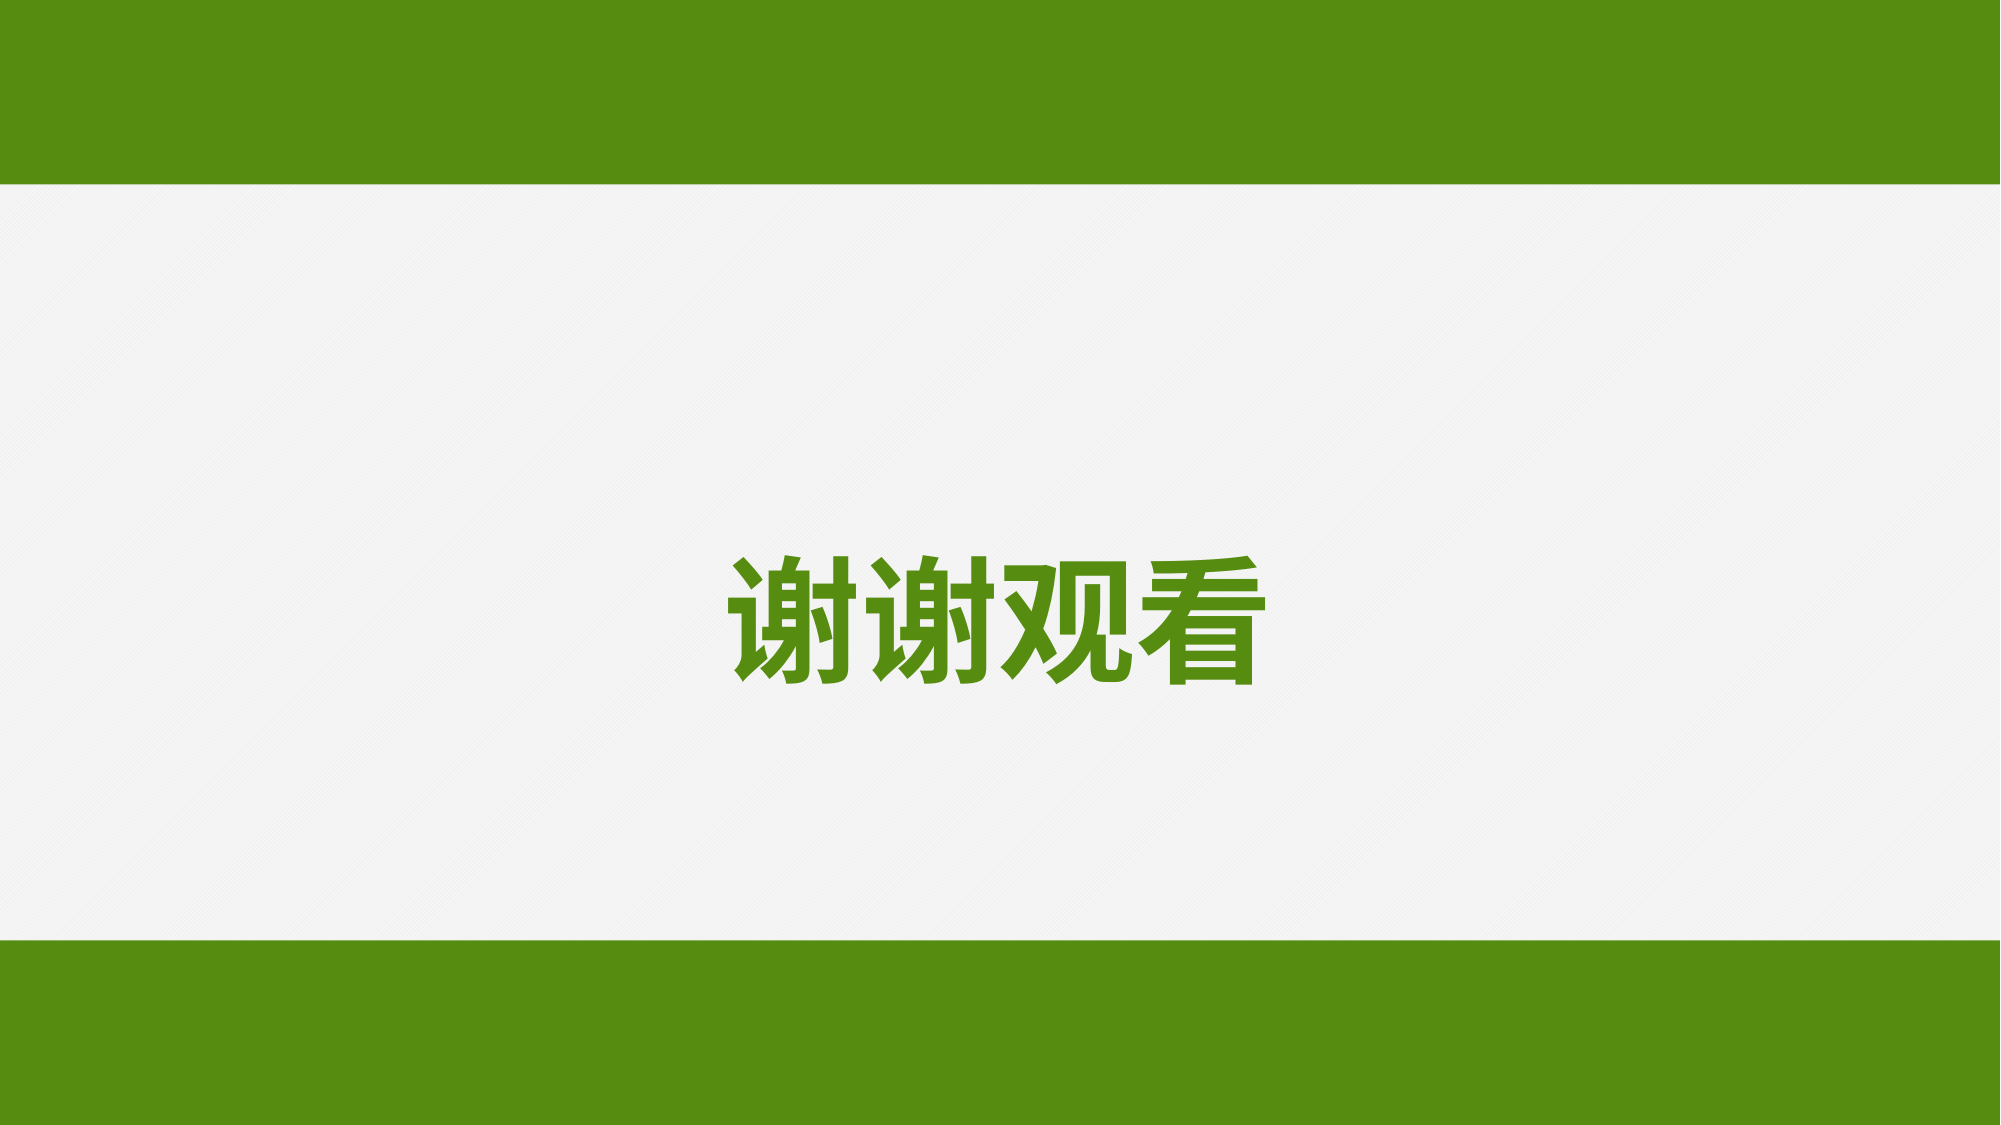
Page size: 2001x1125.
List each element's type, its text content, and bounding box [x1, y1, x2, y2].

text_box [0, 0, 2000, 185]
text_box [0, 939, 2000, 1125]
text_box 谢谢观看 [708, 444, 1292, 708]
